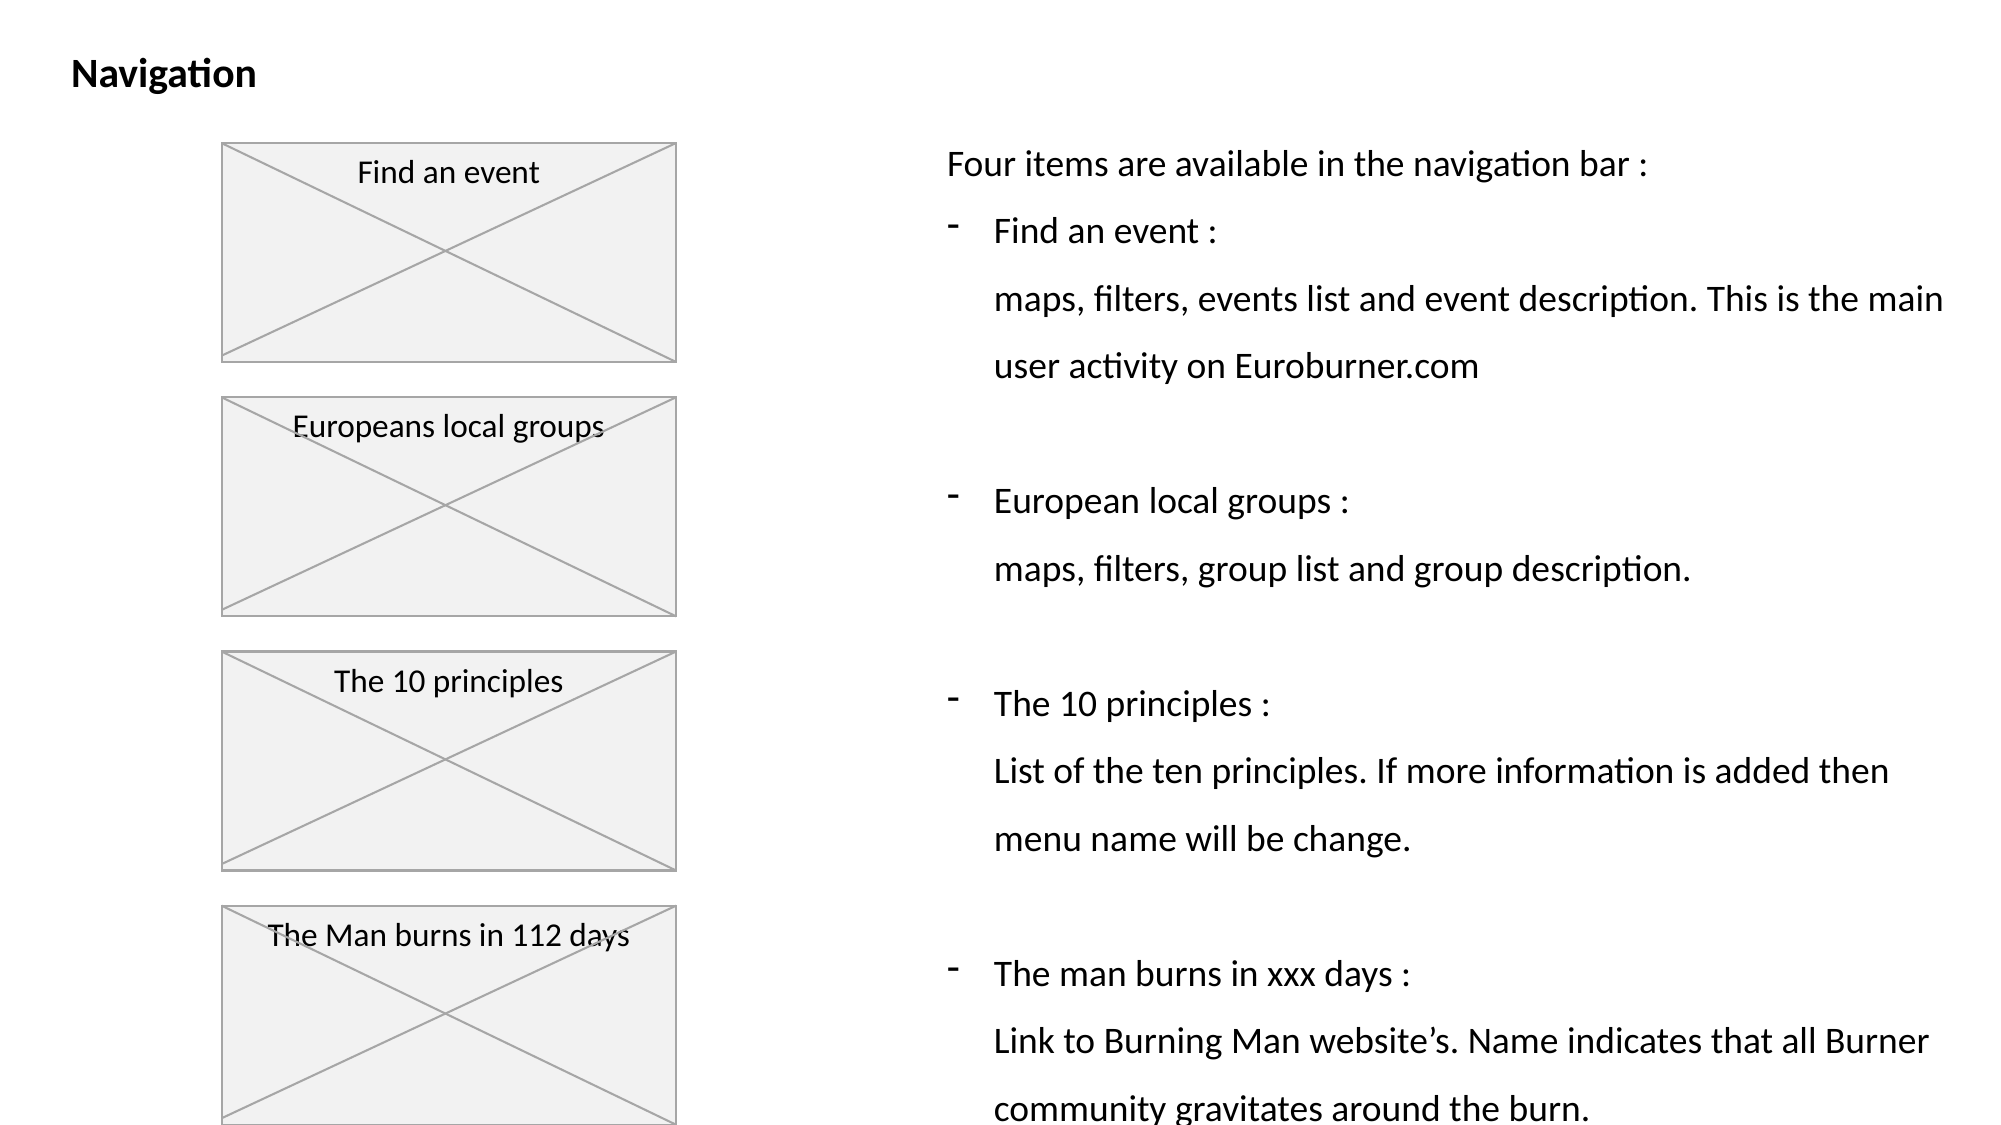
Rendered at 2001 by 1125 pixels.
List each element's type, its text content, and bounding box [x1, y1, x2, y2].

text_box Four items are available in the navigation bar : Find an event : maps, filters, events list and event description. This is the main user activity on Euroburner.com European local groups : maps, filters, group list and group description. The 10 principles : List of the ten principles. If more information is added then menu name will be change. The man burns in xxx days : Link to Burning Man website’s. Name indicates that all Burner community gravitates around the burn. [932, 108, 1979, 1125]
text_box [221, 905, 677, 1125]
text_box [221, 651, 677, 871]
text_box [221, 142, 677, 363]
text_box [221, 397, 677, 617]
text_box Navigation [56, 38, 273, 103]
